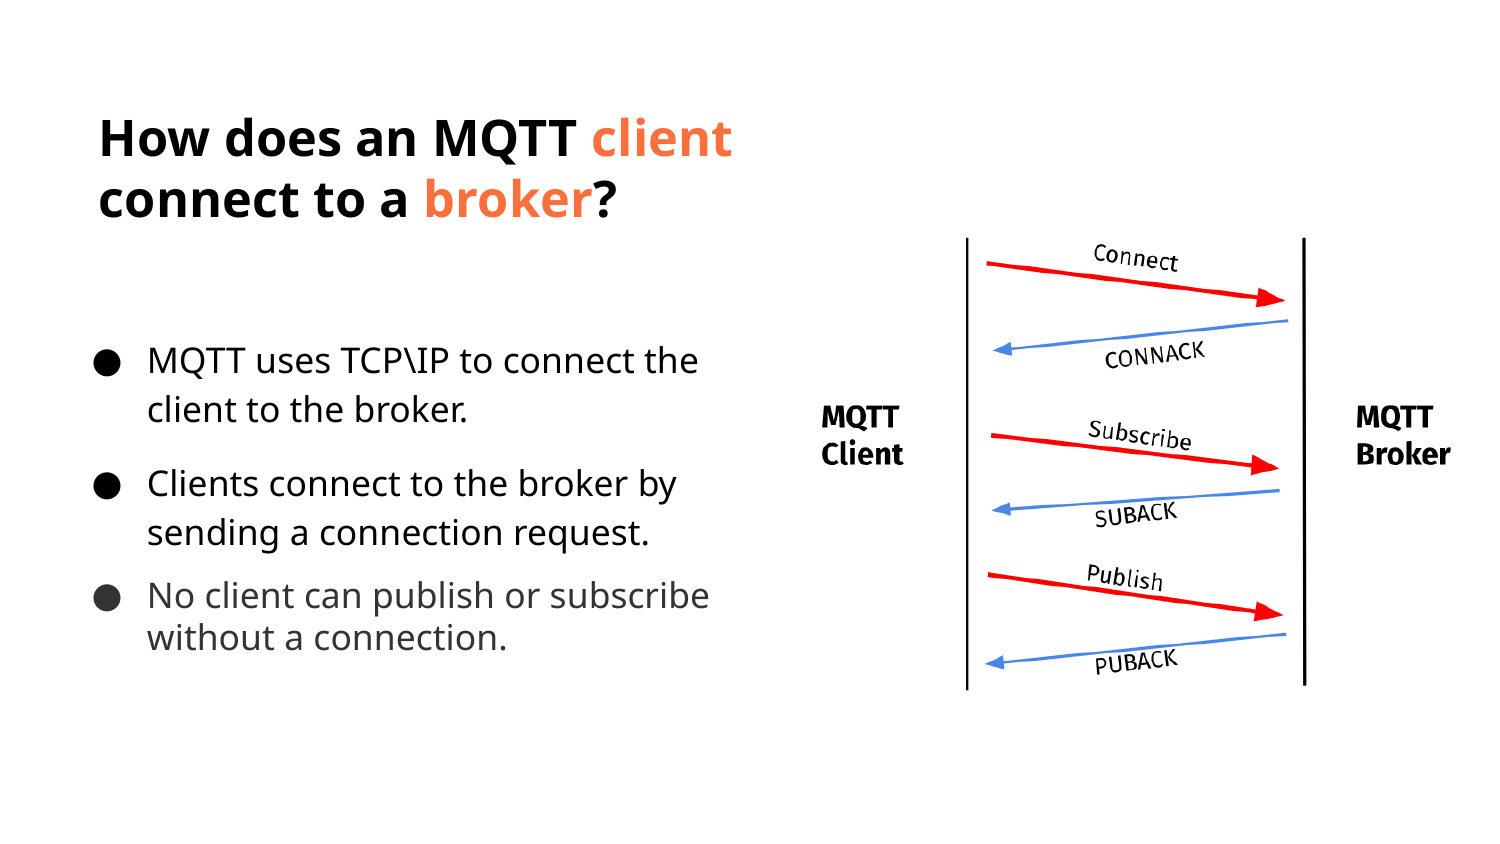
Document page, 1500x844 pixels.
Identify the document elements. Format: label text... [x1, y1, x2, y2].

text_box MQTT uses TCP\IP to connect the client to the broker. Clients connect to the broker by sending a connection request. No client can publish or subscribe without a connection. [56, 316, 810, 731]
title How does an MQTT client connect to a broker? [83, 91, 783, 286]
picture [798, 199, 1468, 719]
